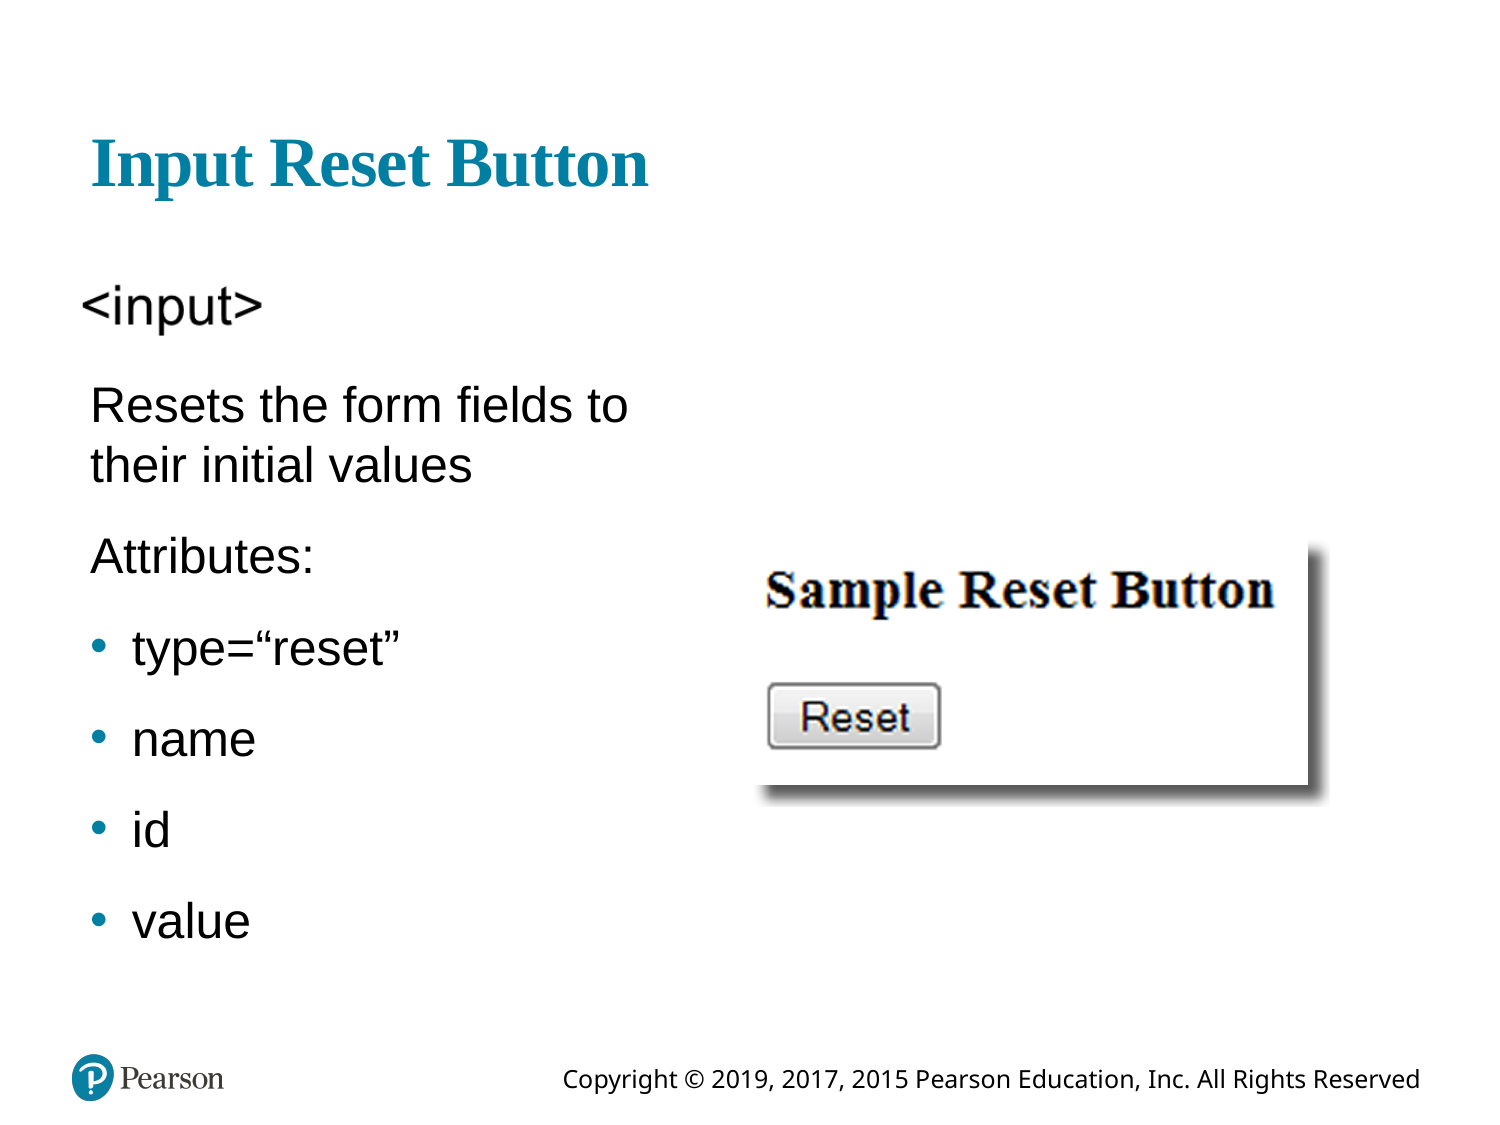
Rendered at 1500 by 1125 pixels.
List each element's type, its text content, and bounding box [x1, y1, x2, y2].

picture [80, 1063, 106, 1088]
picture [98, 1054, 224, 1101]
list Resets the form fields to their initial values Attributes: type=“reset” name i d value [75, 357, 718, 985]
title Input Reset Button [75, 0, 1425, 216]
picture [72, 1054, 88, 1070]
picture [749, 535, 1330, 807]
picture [72, 1087, 83, 1101]
picture [59, 255, 297, 355]
